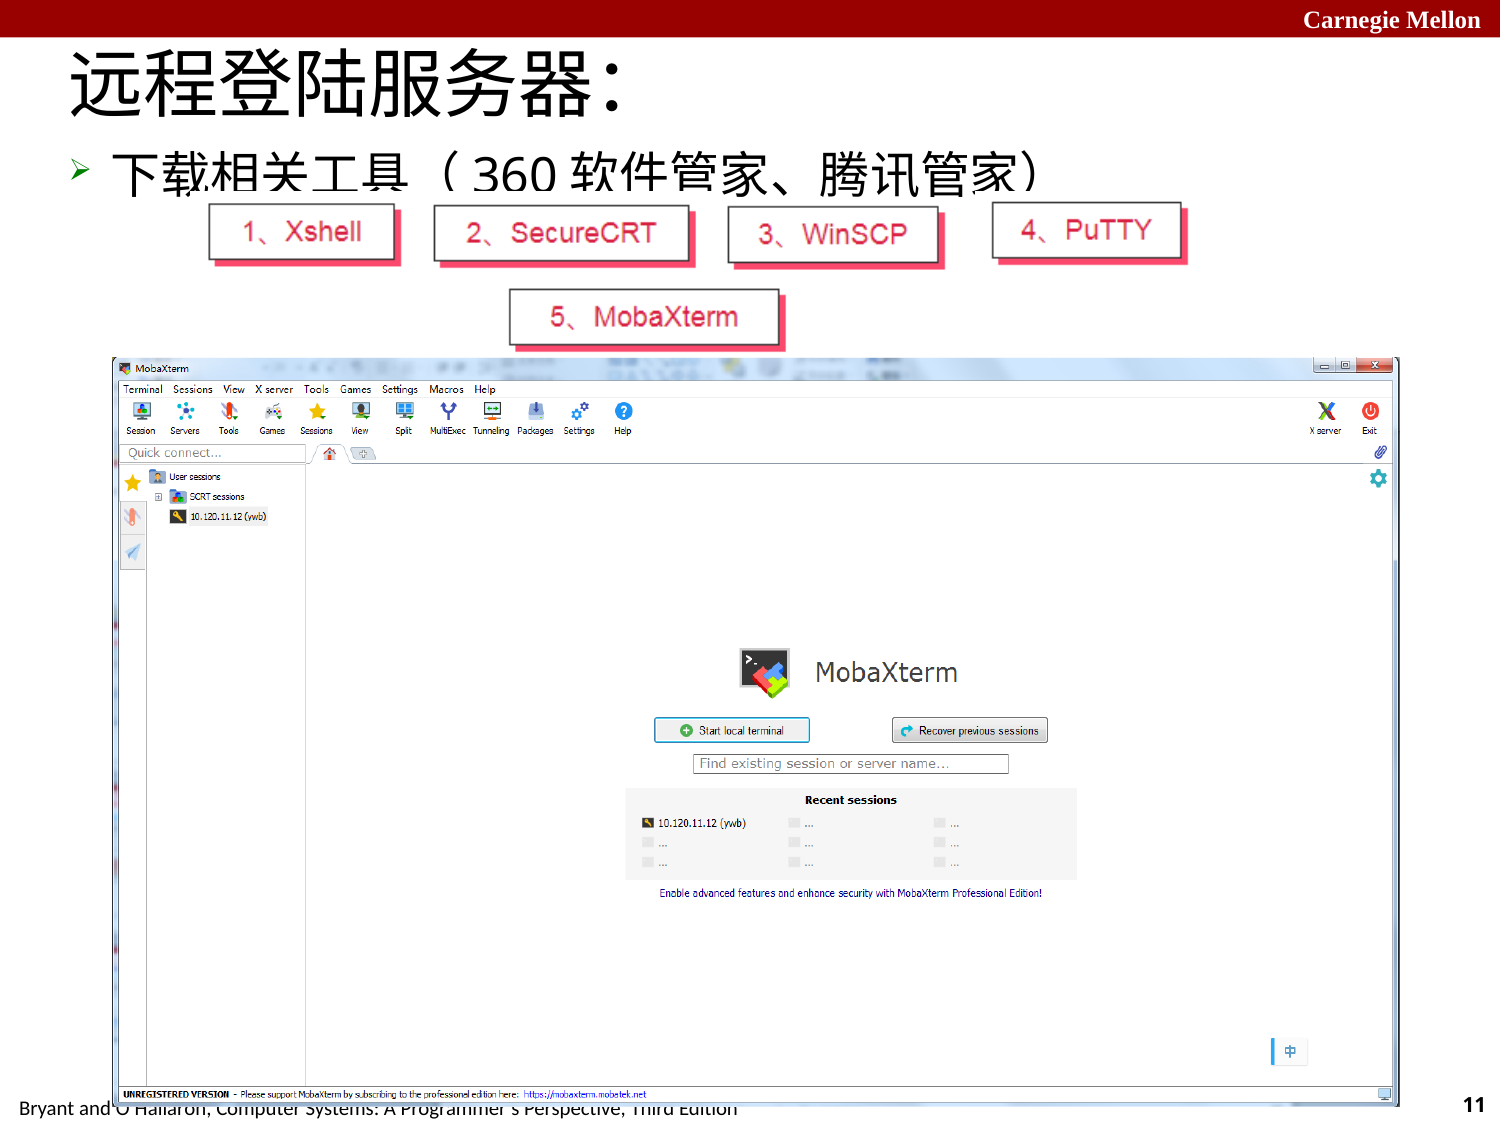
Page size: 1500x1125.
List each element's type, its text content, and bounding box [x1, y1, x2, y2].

picture [112, 191, 1400, 1108]
picture [974, 191, 1218, 281]
title 远程登陆服务器： [62, 37, 1438, 126]
text_box 下载相关工具（360软件管家、腾讯管家） [62, 107, 1413, 192]
